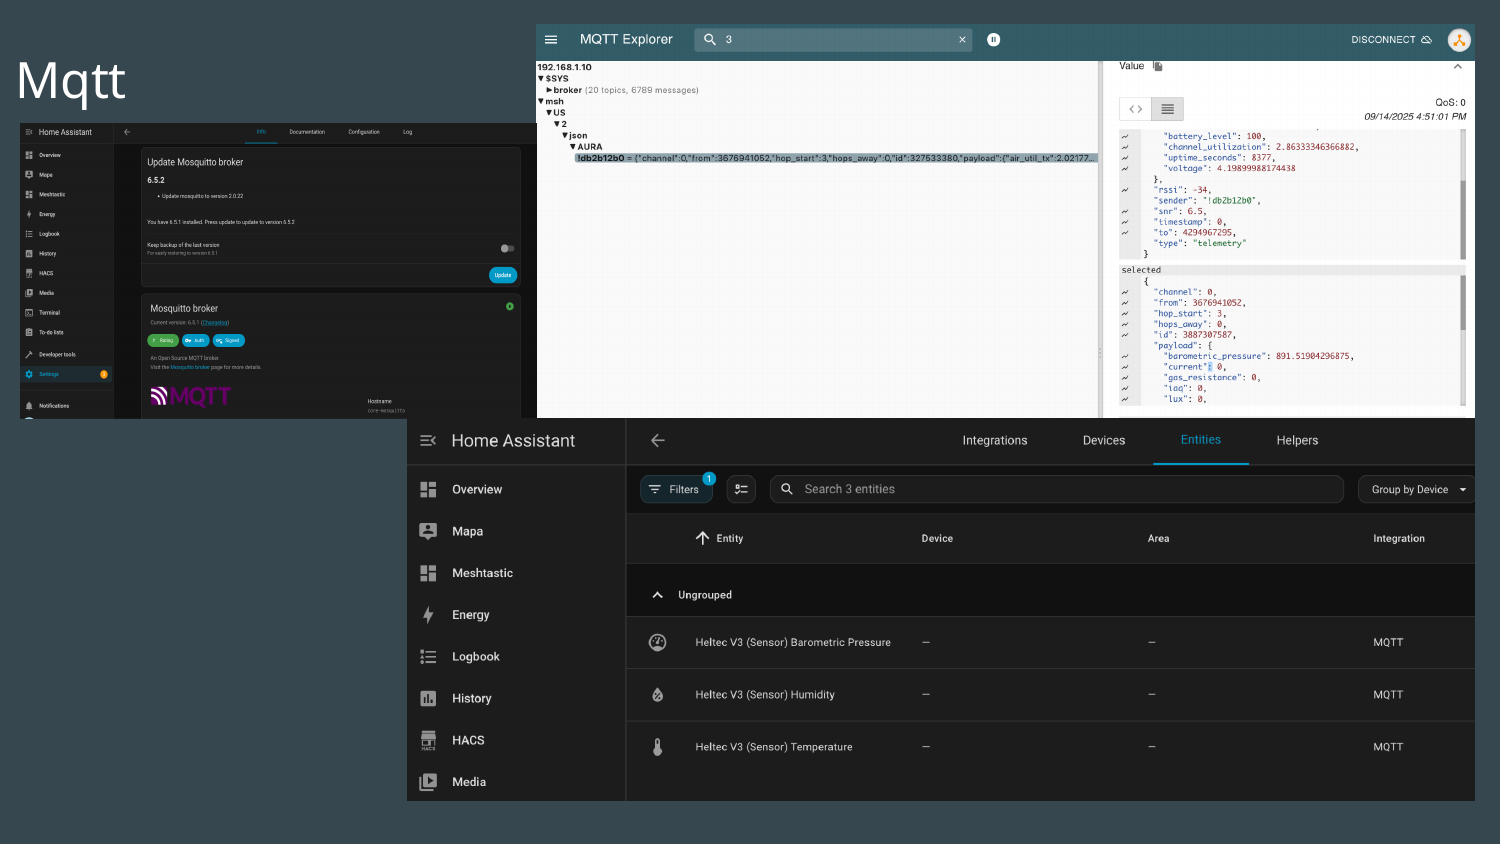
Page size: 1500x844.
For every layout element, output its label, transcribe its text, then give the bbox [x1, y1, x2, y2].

title Mqtt [0, 0, 169, 124]
picture [20, 24, 1476, 802]
